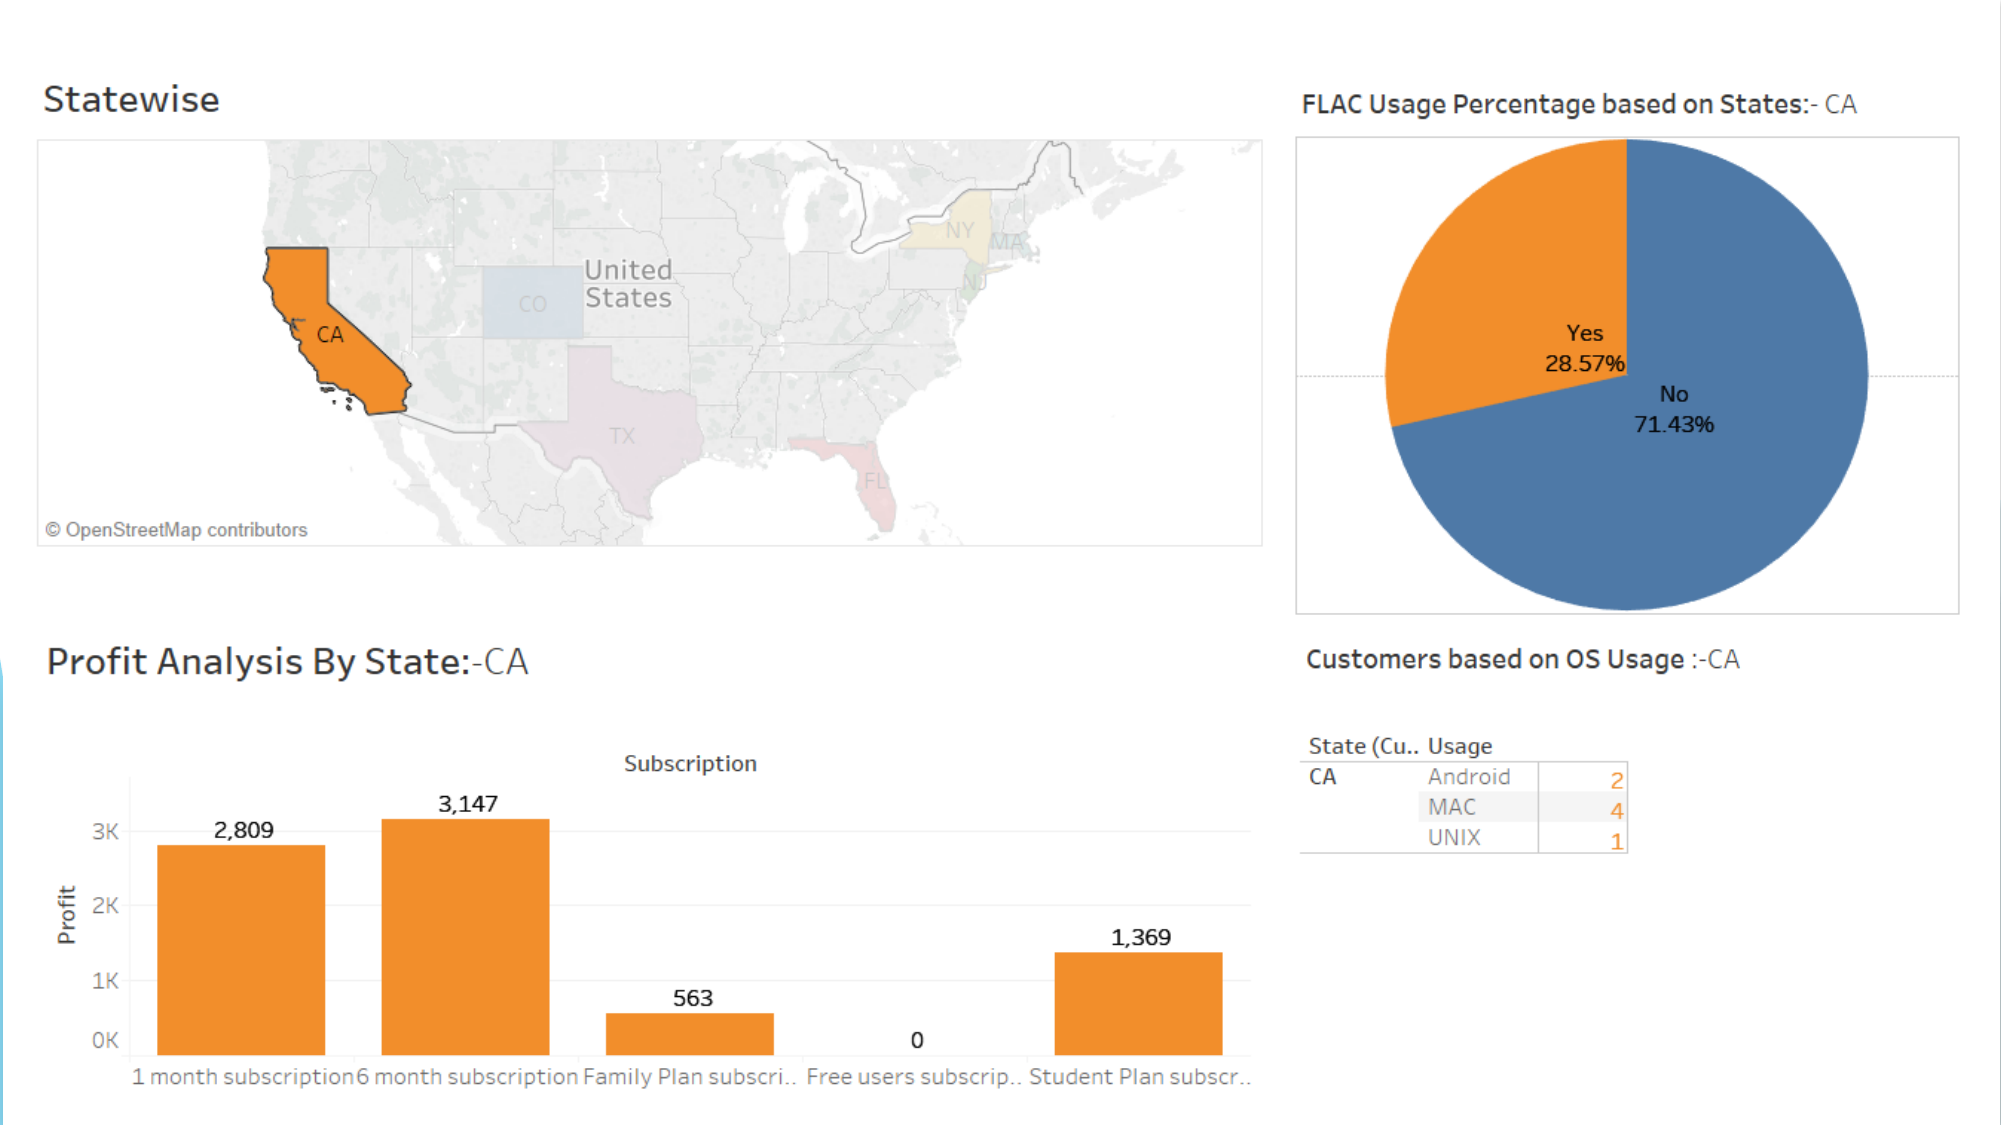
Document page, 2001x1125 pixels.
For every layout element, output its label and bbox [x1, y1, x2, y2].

list [3, 0, 2000, 1125]
